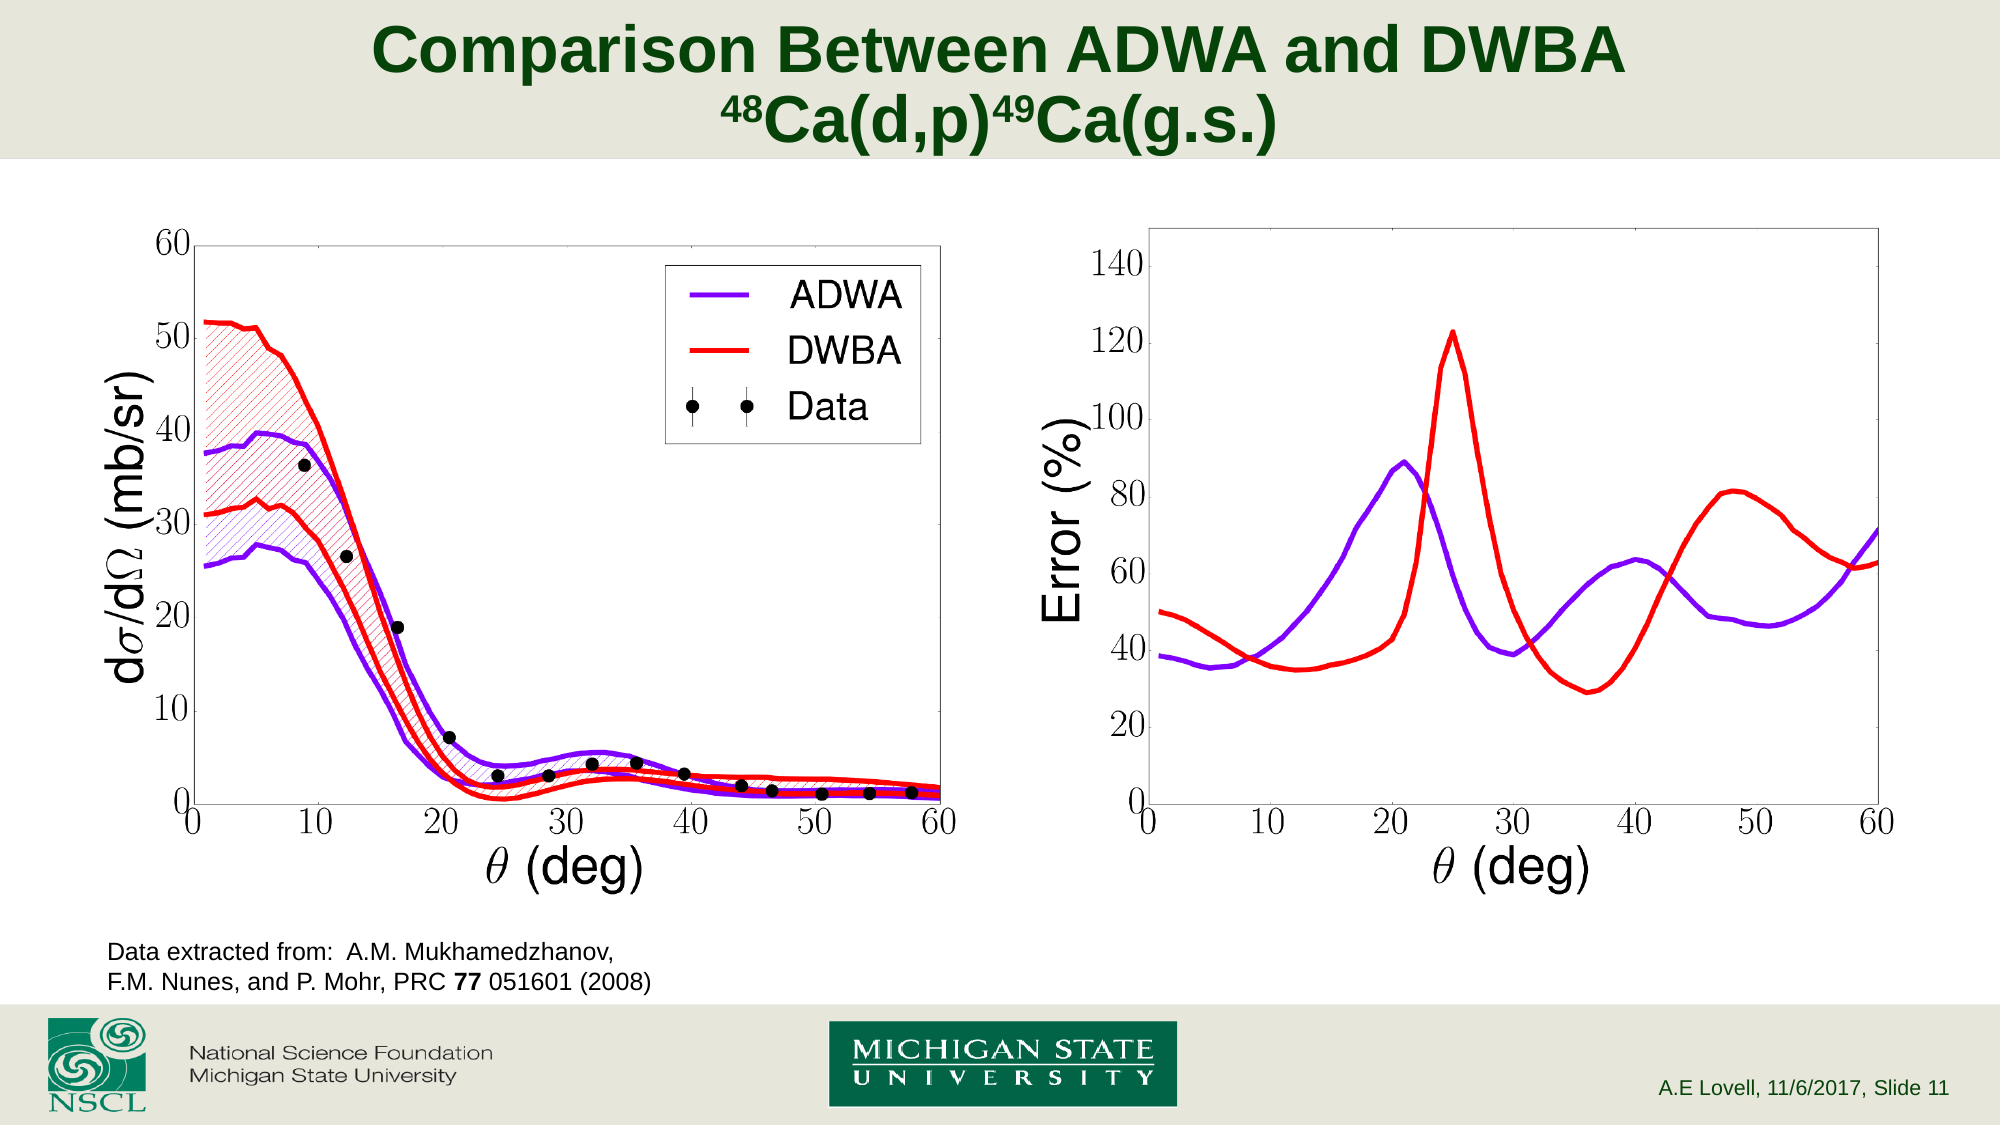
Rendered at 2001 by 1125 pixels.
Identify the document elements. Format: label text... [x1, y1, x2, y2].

text_box Data extracted from: A.M. Mukhamedzhanov, F.M. Nunes, and P. Mohr, PRC 77 051601 (2008) [92, 945, 679, 1003]
picture [0, 0, 2000, 1125]
title Comparison Between ADWA and DWBA 48Ca(d,p)49Ca(g.s.) [95, 12, 1905, 162]
